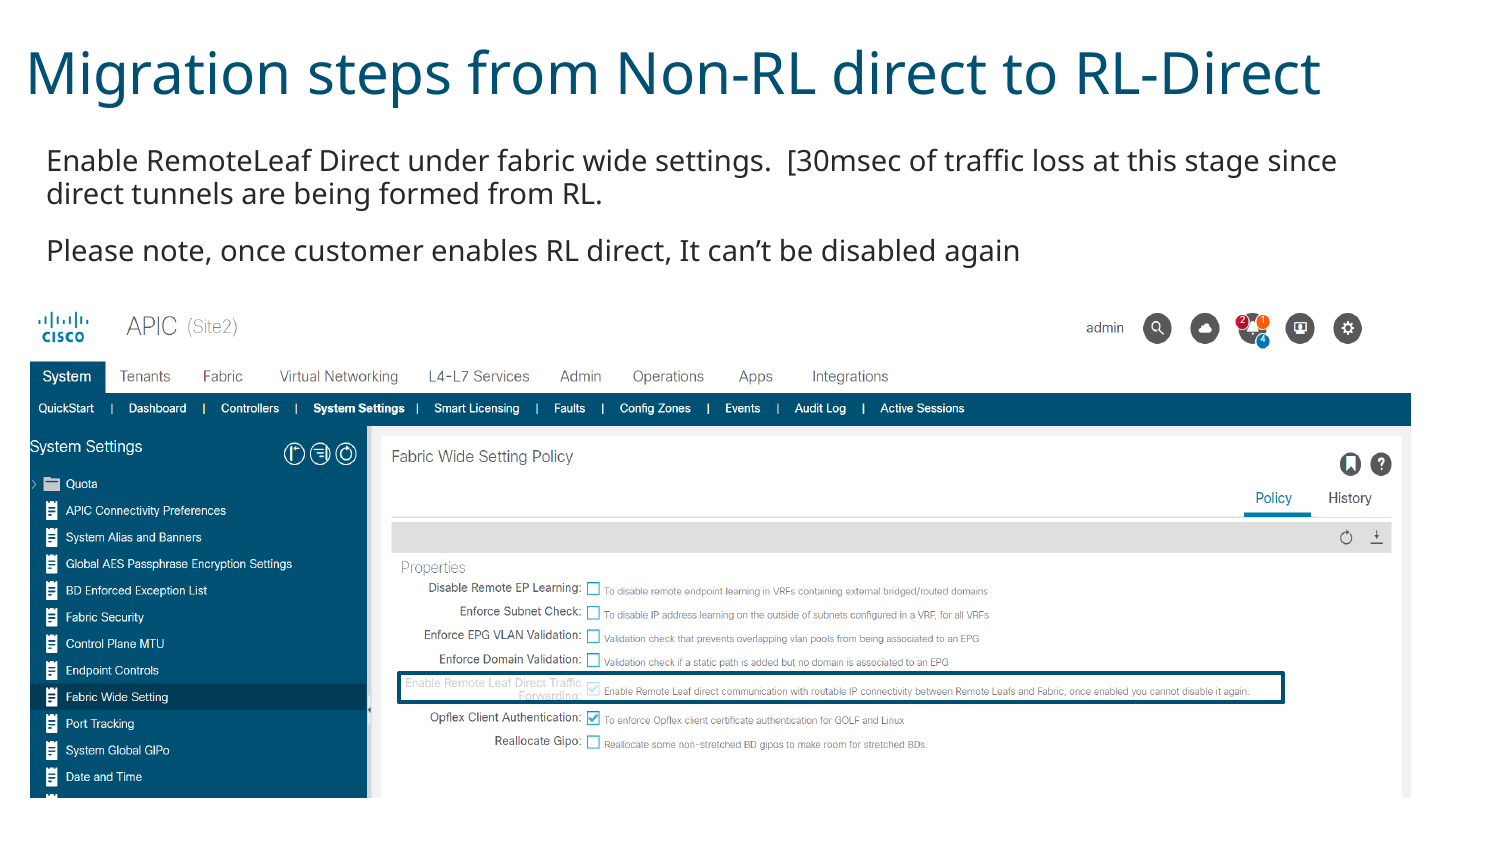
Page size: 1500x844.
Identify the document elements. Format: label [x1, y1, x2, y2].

picture [379, 405, 386, 412]
picture [316, 407, 325, 414]
picture [115, 746, 120, 754]
picture [47, 742, 57, 759]
picture [47, 688, 57, 706]
list [21, 138, 1380, 694]
picture [368, 427, 1411, 798]
picture [44, 478, 59, 490]
picture [151, 746, 157, 754]
title [10, 17, 1380, 138]
picture [339, 407, 347, 412]
picture [47, 635, 57, 652]
picture [359, 405, 372, 412]
picture [47, 609, 57, 626]
picture [47, 582, 57, 599]
picture [47, 715, 57, 732]
picture [47, 555, 57, 573]
picture [47, 502, 57, 519]
picture [29, 302, 1411, 392]
picture [575, 405, 583, 412]
picture [47, 529, 57, 546]
picture [47, 768, 57, 786]
picture [47, 662, 57, 679]
